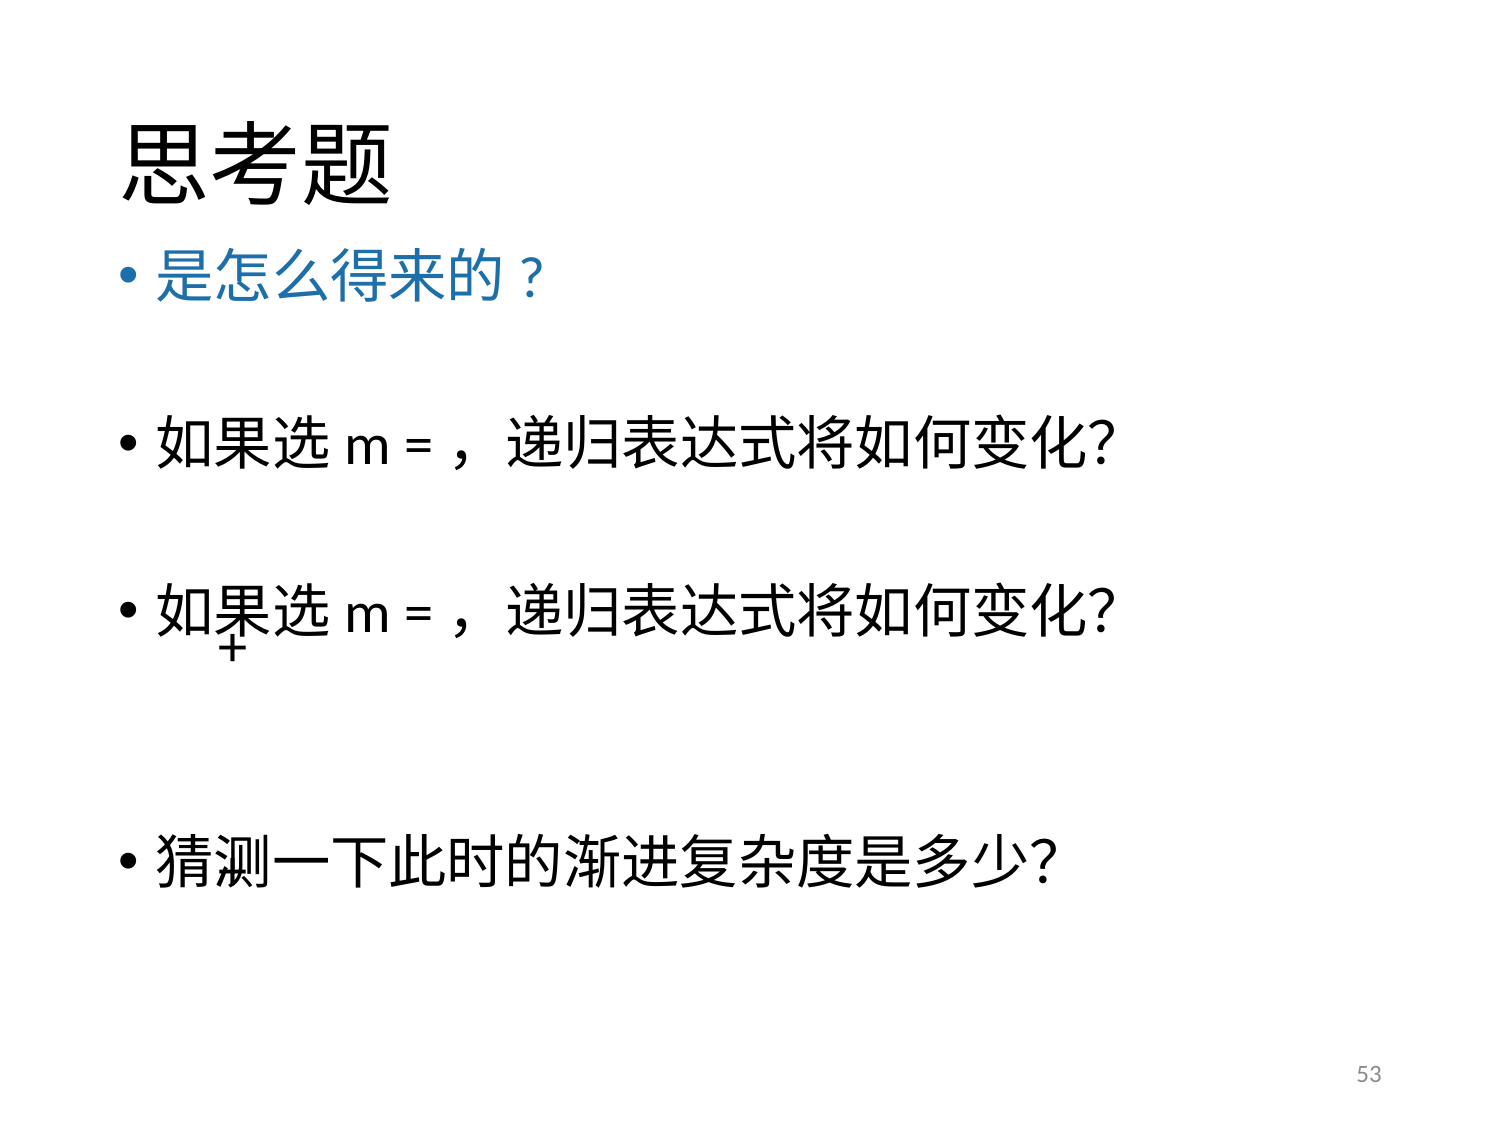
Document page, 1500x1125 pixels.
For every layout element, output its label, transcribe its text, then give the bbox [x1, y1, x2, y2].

title 思考题 [103, 59, 1397, 278]
slide_number 53 [1059, 1042, 1397, 1103]
